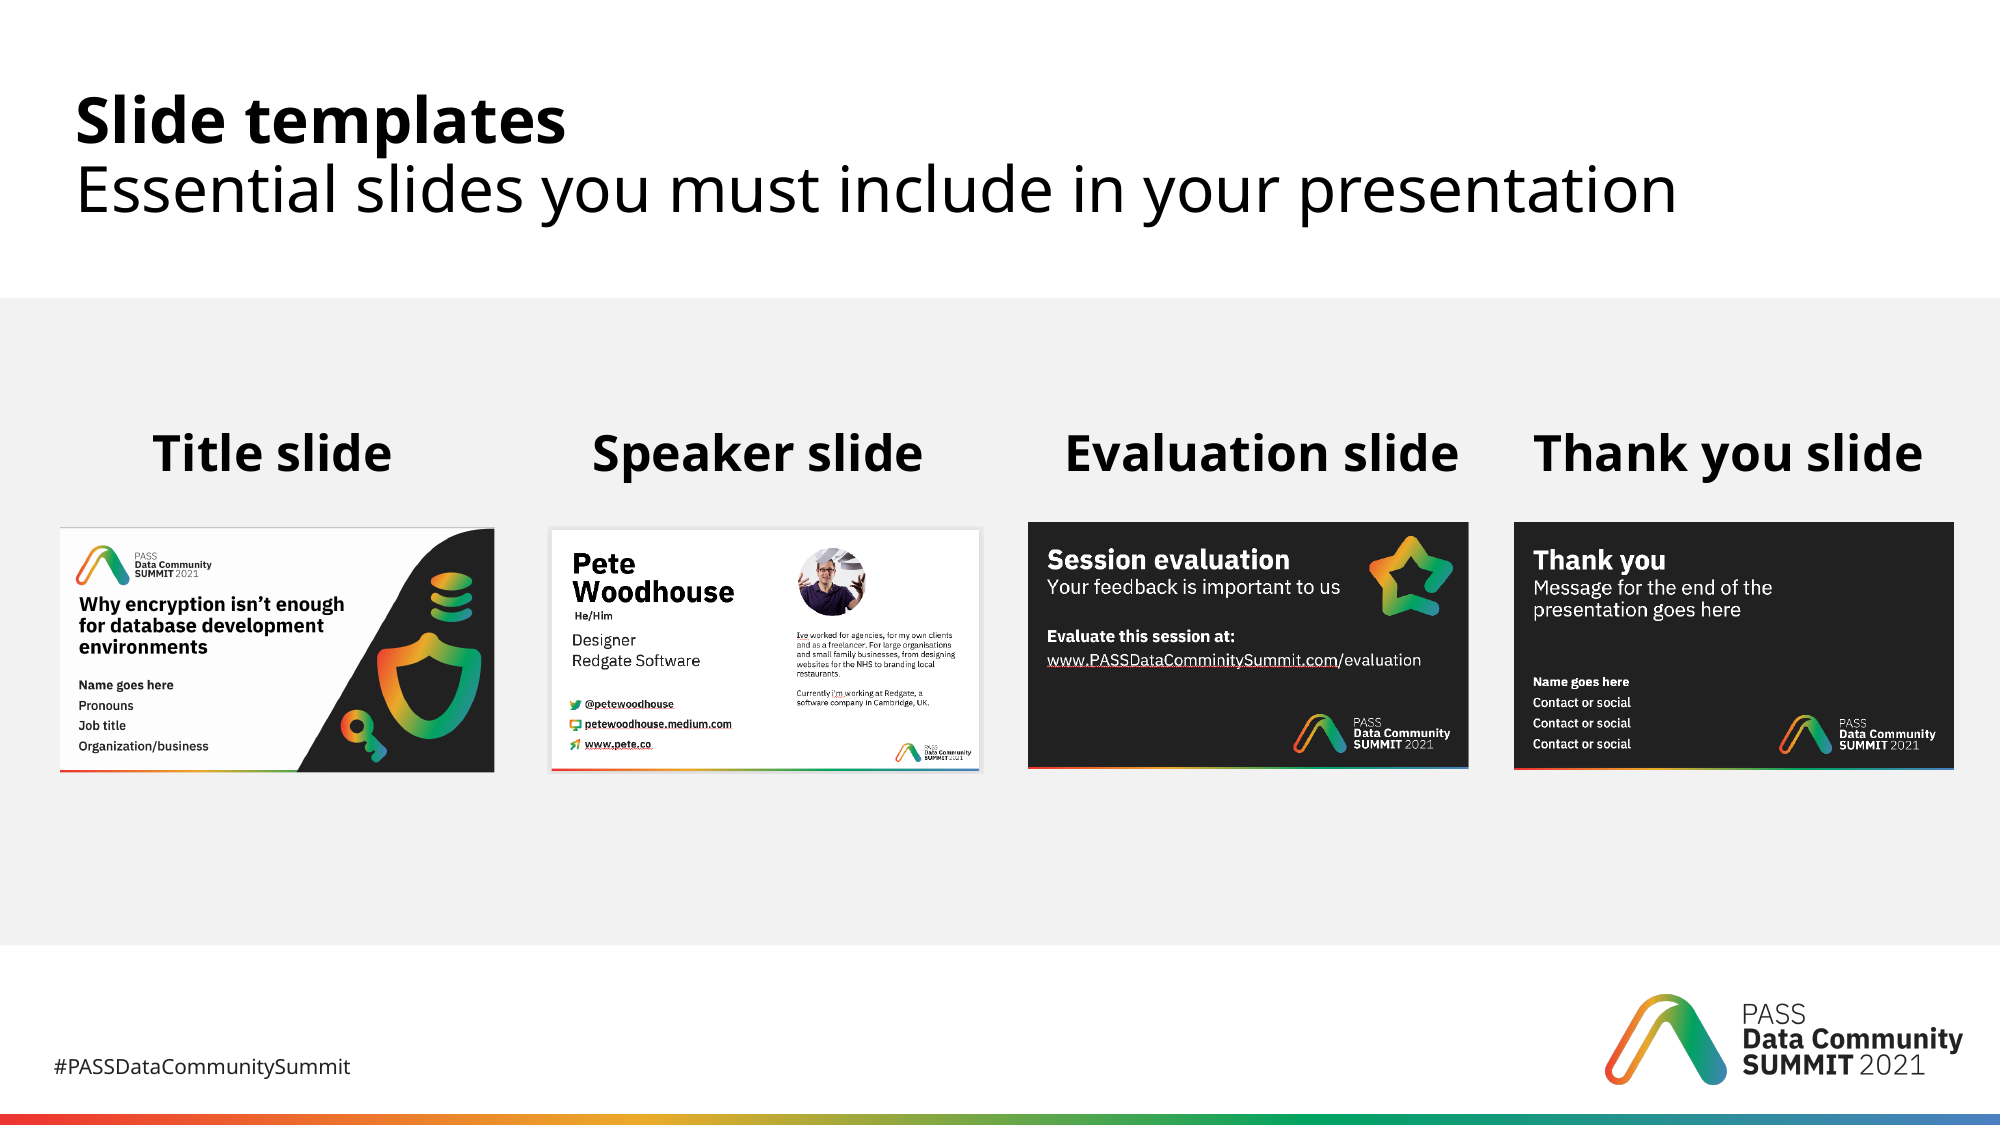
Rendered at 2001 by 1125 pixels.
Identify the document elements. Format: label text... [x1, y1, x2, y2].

text_box Speaker slide [575, 421, 942, 498]
text_box Title slide [60, 421, 486, 485]
picture [1605, 994, 1963, 1085]
picture [0, 1114, 2000, 1125]
picture [1514, 522, 1954, 770]
picture [60, 527, 495, 773]
picture [1028, 522, 1469, 769]
text_box [0, 297, 2000, 946]
picture [547, 526, 984, 774]
text_box Evaluation slide [1042, 421, 1483, 516]
text_box Thank you slide [1517, 421, 1940, 516]
title Slide templates Essential slides you must include in your presentation [60, 80, 1705, 299]
